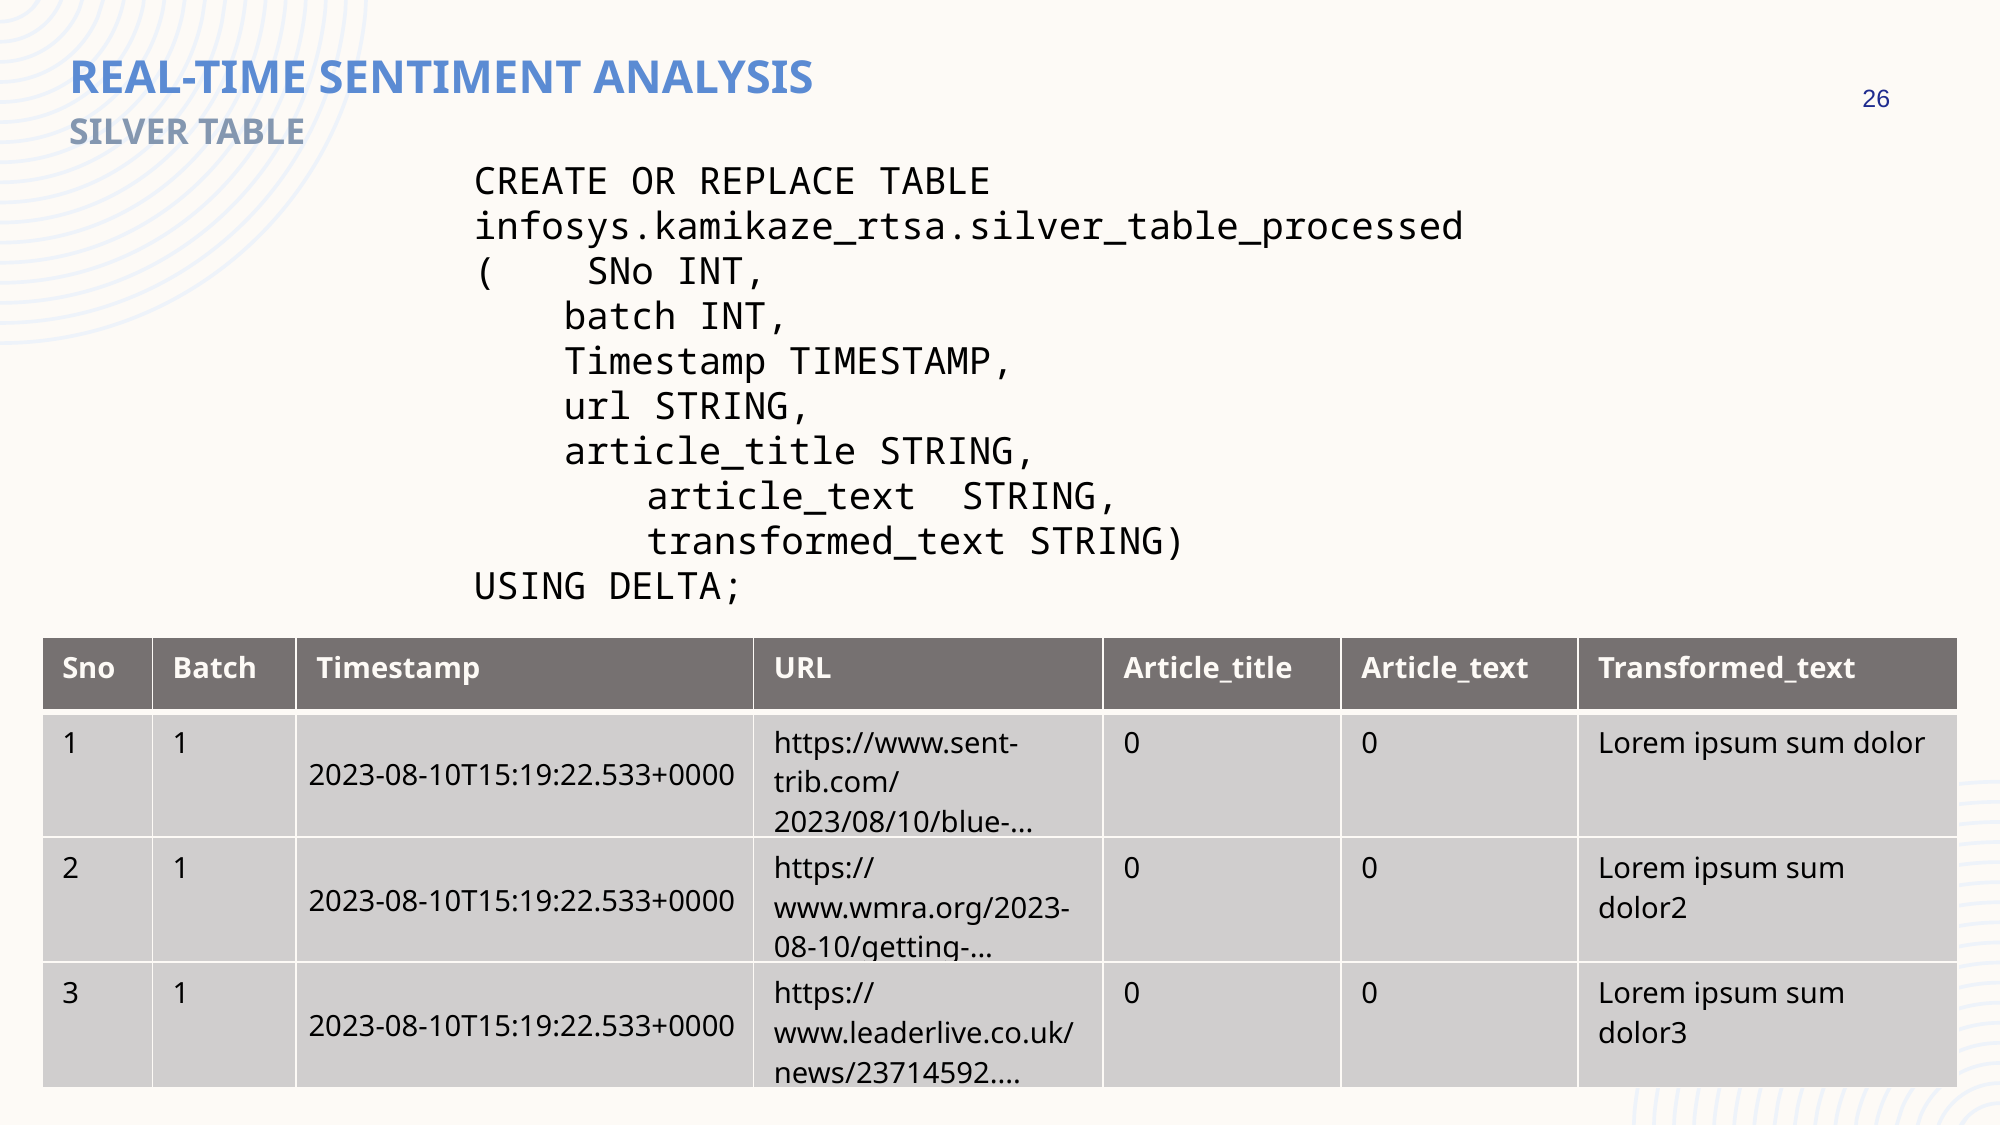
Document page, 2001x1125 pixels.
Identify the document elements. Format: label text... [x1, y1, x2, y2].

table_header Article_title [1104, 638, 1340, 709]
table_header Transformed_text [1579, 638, 1957, 709]
table_cell 0 [1104, 838, 1340, 961]
table_header Article_text [1342, 638, 1577, 709]
table_cell 1 [153, 715, 295, 836]
table_cell 2023-08-10T15:19:22.533+0000 [297, 963, 753, 1087]
table_header URL [754, 638, 1102, 709]
slide_number 26 [1807, 75, 1958, 120]
table_cell 2023-08-10T15:19:22.533+0000 [297, 715, 753, 836]
text_box CREATE OR REPLACE TABLE infosys.kamikaze_rtsa.silver_table_processed ( SNo INT, batch INT, Timestamp TIMESTAMP, url STRING, article_title STRING, article_text STRING, transformed_text STRING) USING DELTA; [459, 163, 1541, 615]
text_box Real-TIME SENTIMENT ANALYSIS SILVER TABLE [54, 36, 1807, 163]
table_cell 0 [1104, 963, 1340, 1087]
table_cell 1 [43, 715, 152, 836]
table_cell Lorem ipsum sum dolor2 [1579, 838, 1957, 961]
table_cell 0 [1104, 715, 1340, 836]
table_cell 0 [1342, 963, 1577, 1087]
table_cell Lorem ipsum sum dolor [1579, 715, 1957, 836]
table_cell 2 [43, 838, 152, 961]
table_cell 0 [1342, 838, 1577, 961]
table_cell 3 [43, 963, 152, 1087]
table_cell 0 [1342, 715, 1577, 836]
table_cell https://www.wmra.org/2023-08-10/getting-... [754, 838, 1102, 961]
table_header Timestamp [297, 638, 753, 709]
table_header Batch [153, 638, 295, 709]
table_cell 1 [153, 838, 295, 961]
table_header Sno [43, 638, 152, 709]
table_cell 1 [153, 963, 295, 1087]
table_cell Lorem ipsum sum dolor3 [1579, 963, 1957, 1087]
table_cell 2023-08-10T15:19:22.533+0000 [297, 838, 753, 961]
table_cell https://www.leaderlive.co.uk/news/23714592.... [754, 963, 1102, 1087]
table_cell https://www.sent-trib.com/2023/08/10/blue-... [754, 715, 1102, 836]
